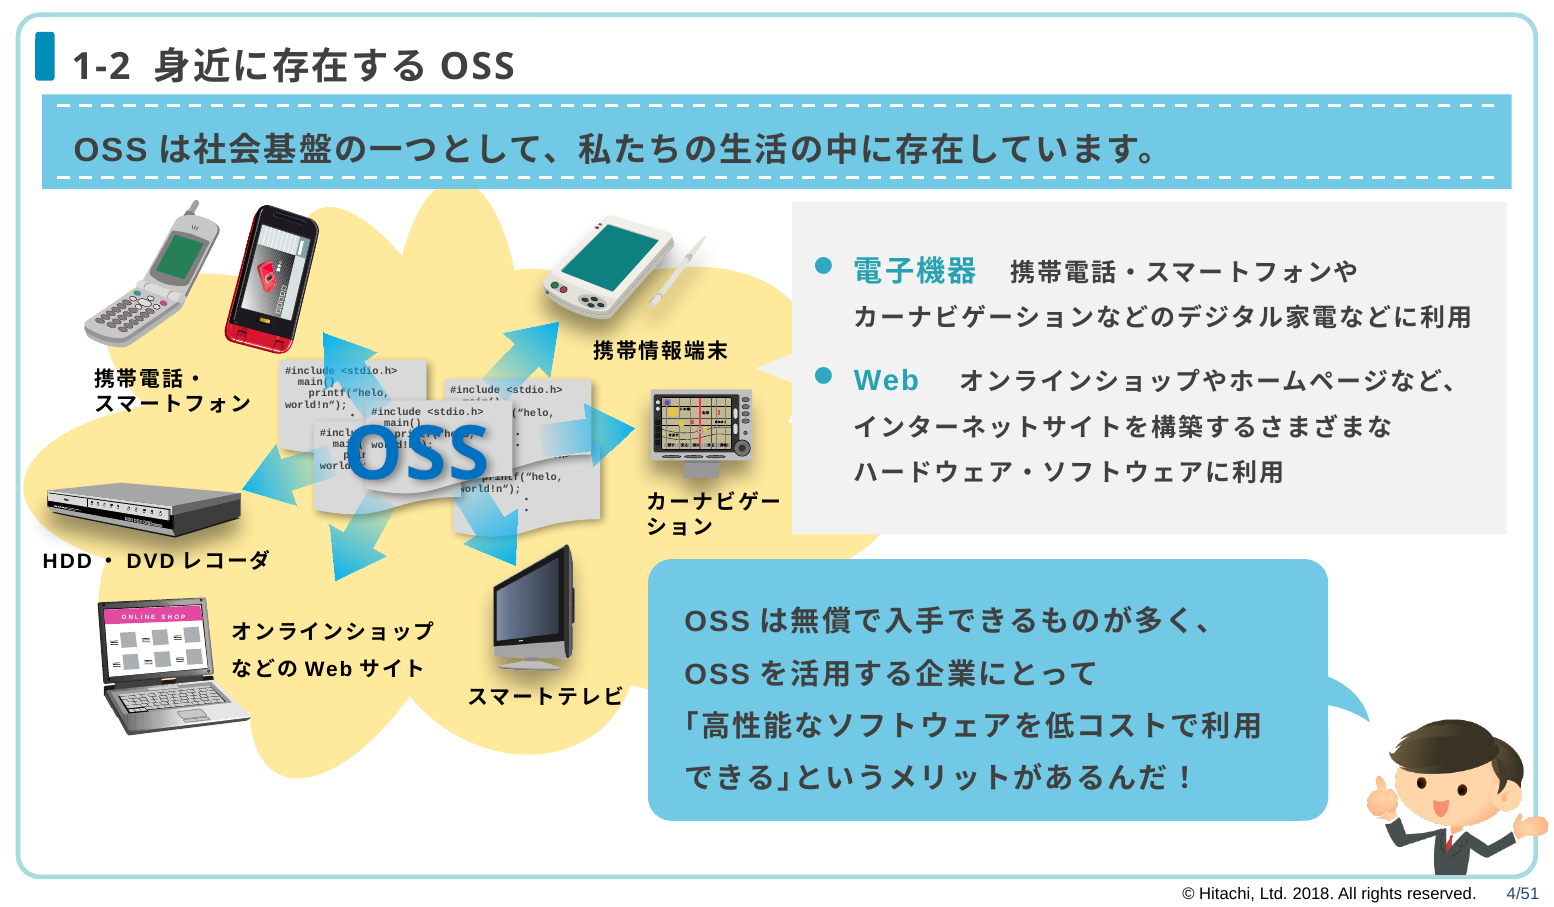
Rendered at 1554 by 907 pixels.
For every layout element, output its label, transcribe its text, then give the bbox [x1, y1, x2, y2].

picture [537, 211, 713, 315]
text_box [42, 94, 1512, 189]
text_box お客様の ご要望は? [894, 179, 1491, 189]
picture [648, 388, 754, 479]
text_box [97, 597, 251, 736]
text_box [23, 179, 894, 795]
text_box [83, 199, 319, 354]
picture [1353, 710, 1554, 875]
picture [46, 482, 242, 539]
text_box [647, 558, 1365, 822]
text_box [328, 400, 548, 505]
text_box OSSは社会基盤の一つとして、私たちの生活の中に存在しています。 [61, 108, 1503, 189]
picture [493, 543, 575, 671]
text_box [755, 201, 1507, 535]
title 1-2 身近に存在するOSS [56, 39, 1334, 94]
